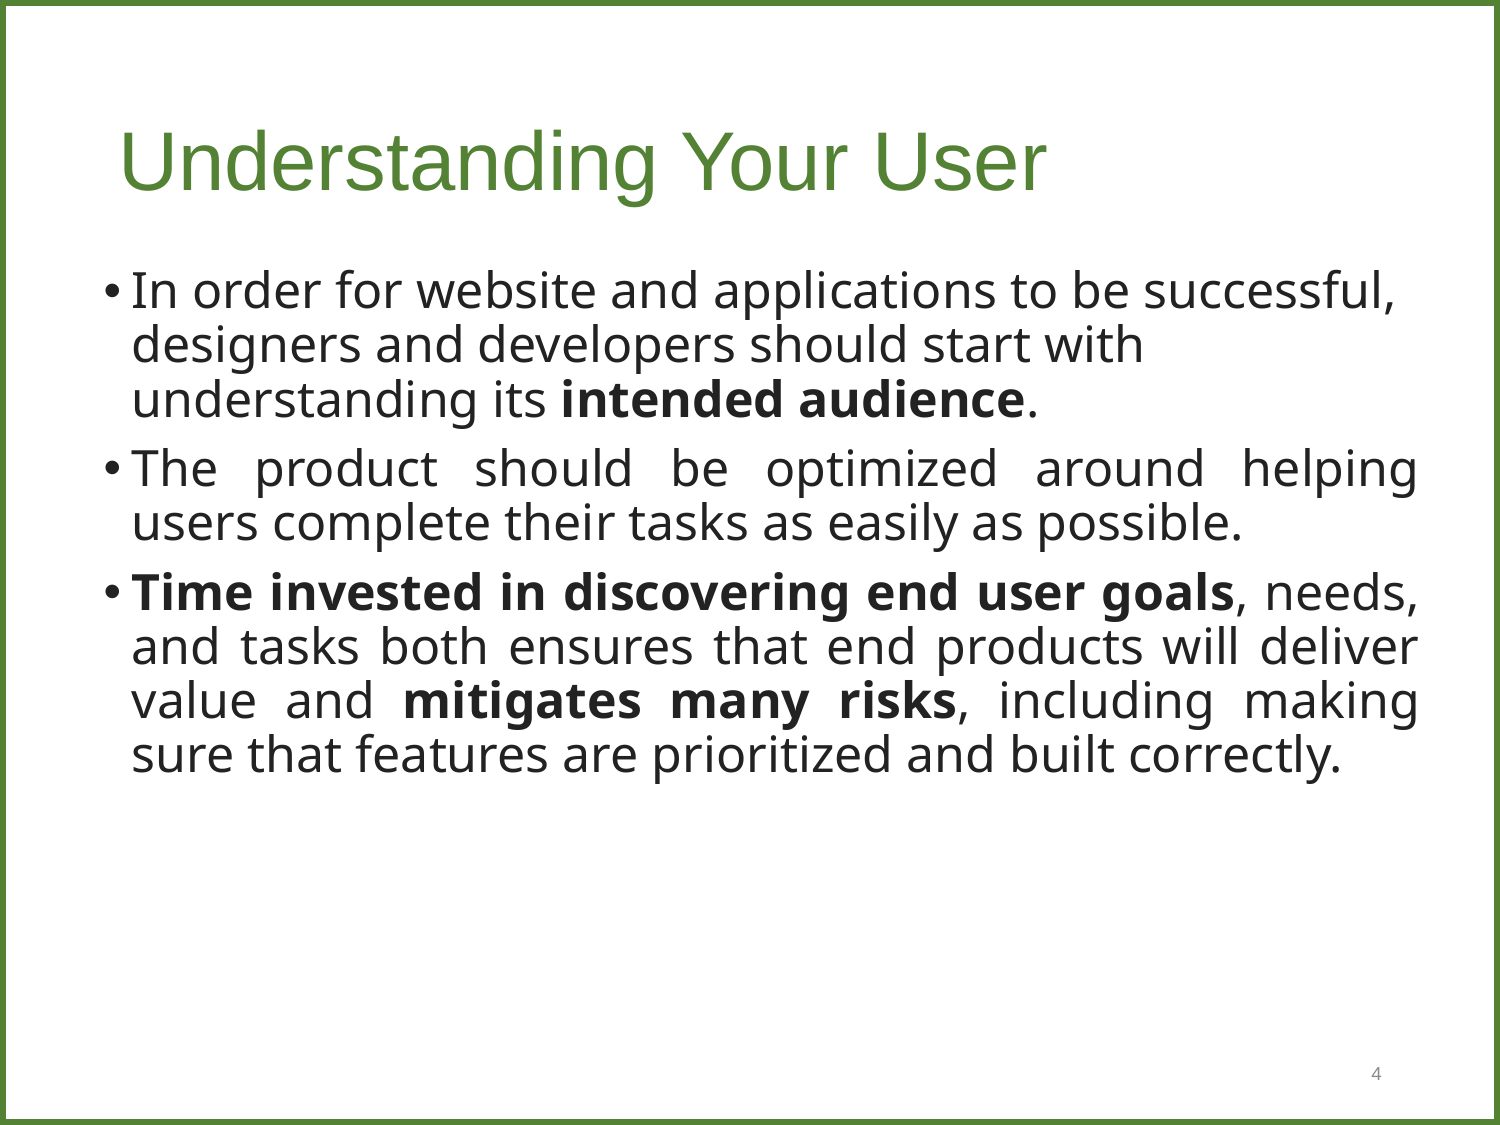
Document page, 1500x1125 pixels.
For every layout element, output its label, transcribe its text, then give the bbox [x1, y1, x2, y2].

title Understanding Your User [103, 59, 1397, 258]
slide_number 4 [1059, 1042, 1397, 1103]
list In order for website and applications to be successful, designers and developers should start with understanding its intended audience. The product should be optimized around helping users complete their tasks as easily as possible. Time invested in discovering end user goals, needs, and tasks both ensures that end products will deliver value and mitigates many risks, including making sure that features are prioritized and built correctly. [88, 258, 1436, 976]
